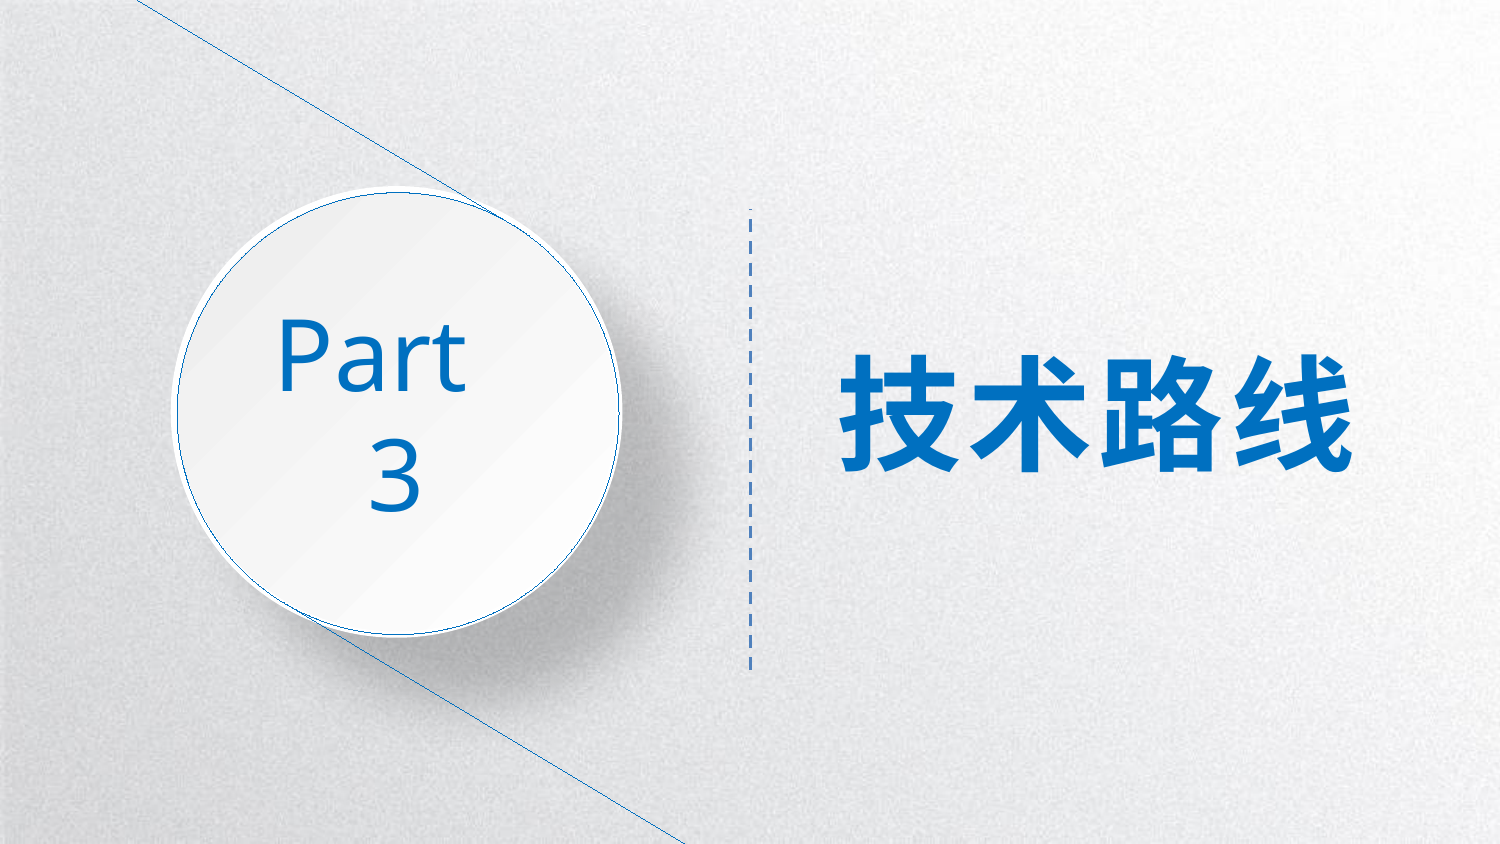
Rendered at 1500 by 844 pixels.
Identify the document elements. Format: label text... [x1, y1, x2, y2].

text_box Part 3 [171, 187, 622, 637]
text_box [288, 222, 620, 635]
text_box [177, 192, 508, 605]
text_box 技术路线 [821, 328, 1371, 494]
picture [0, 0, 1500, 844]
